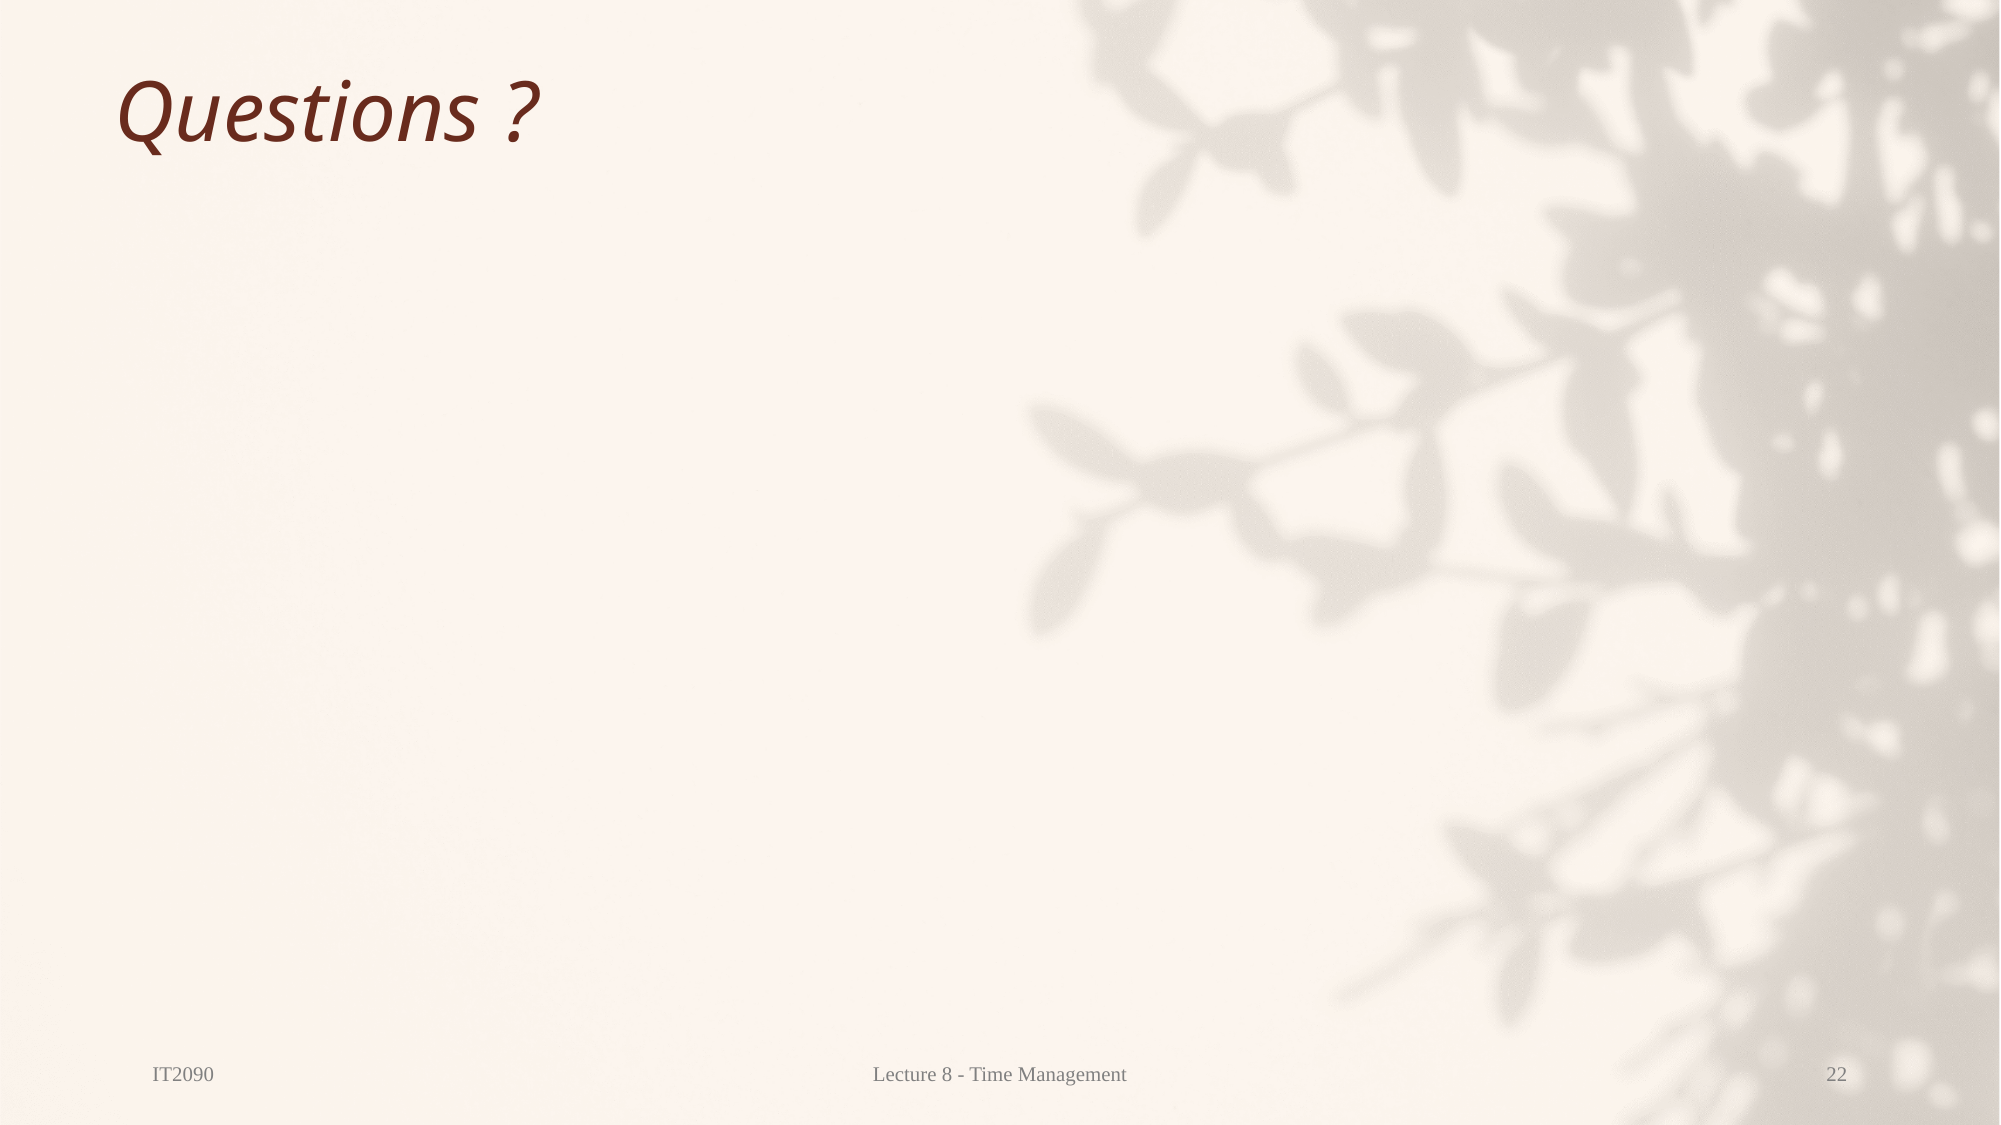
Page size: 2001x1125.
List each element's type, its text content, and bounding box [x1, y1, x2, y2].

footer Lecture 8 - Time Management [662, 1042, 1338, 1103]
slide_number IT2090 [137, 1042, 588, 1103]
slide_number 22 [1412, 1042, 1863, 1103]
picture [0, 0, 2000, 1125]
title Questions ? [99, 62, 1825, 168]
